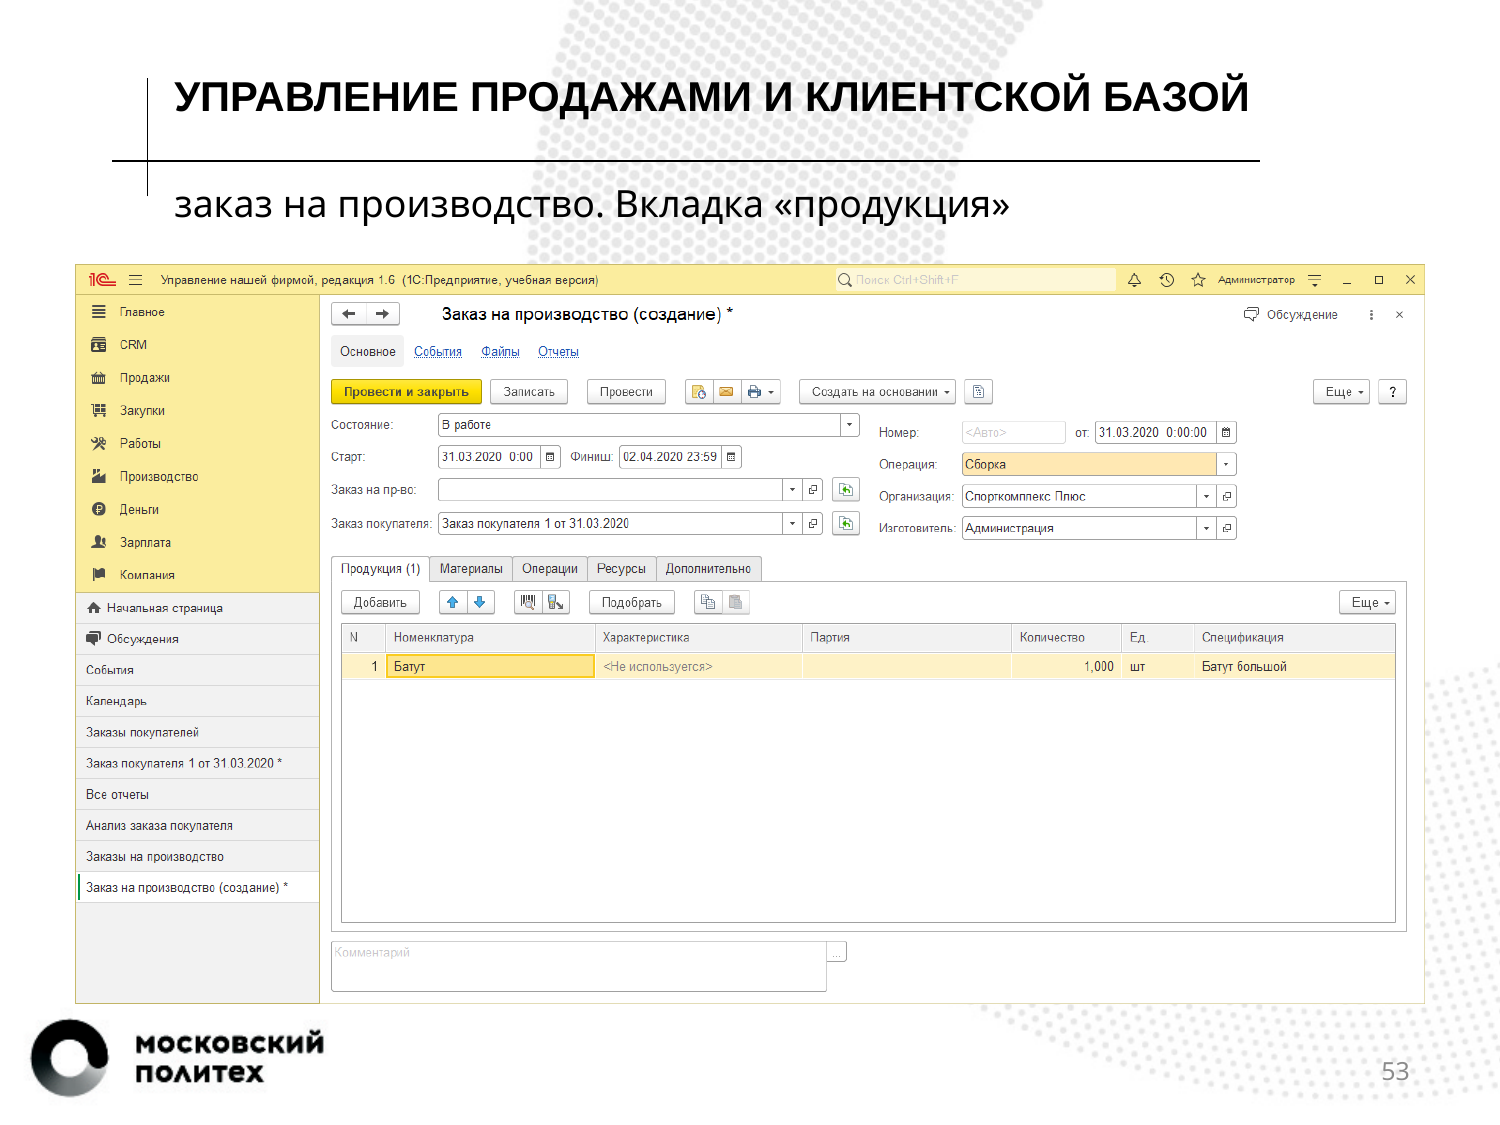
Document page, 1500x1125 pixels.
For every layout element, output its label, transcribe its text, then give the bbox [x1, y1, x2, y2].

slide_number 53 [1074, 1042, 1425, 1103]
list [74, 264, 1426, 1004]
picture [0, 0, 1500, 1125]
text_box управление продажами и клиентской базой [159, 78, 1427, 161]
title заказ на производство. Вкладка «продукция» [159, 161, 1427, 244]
